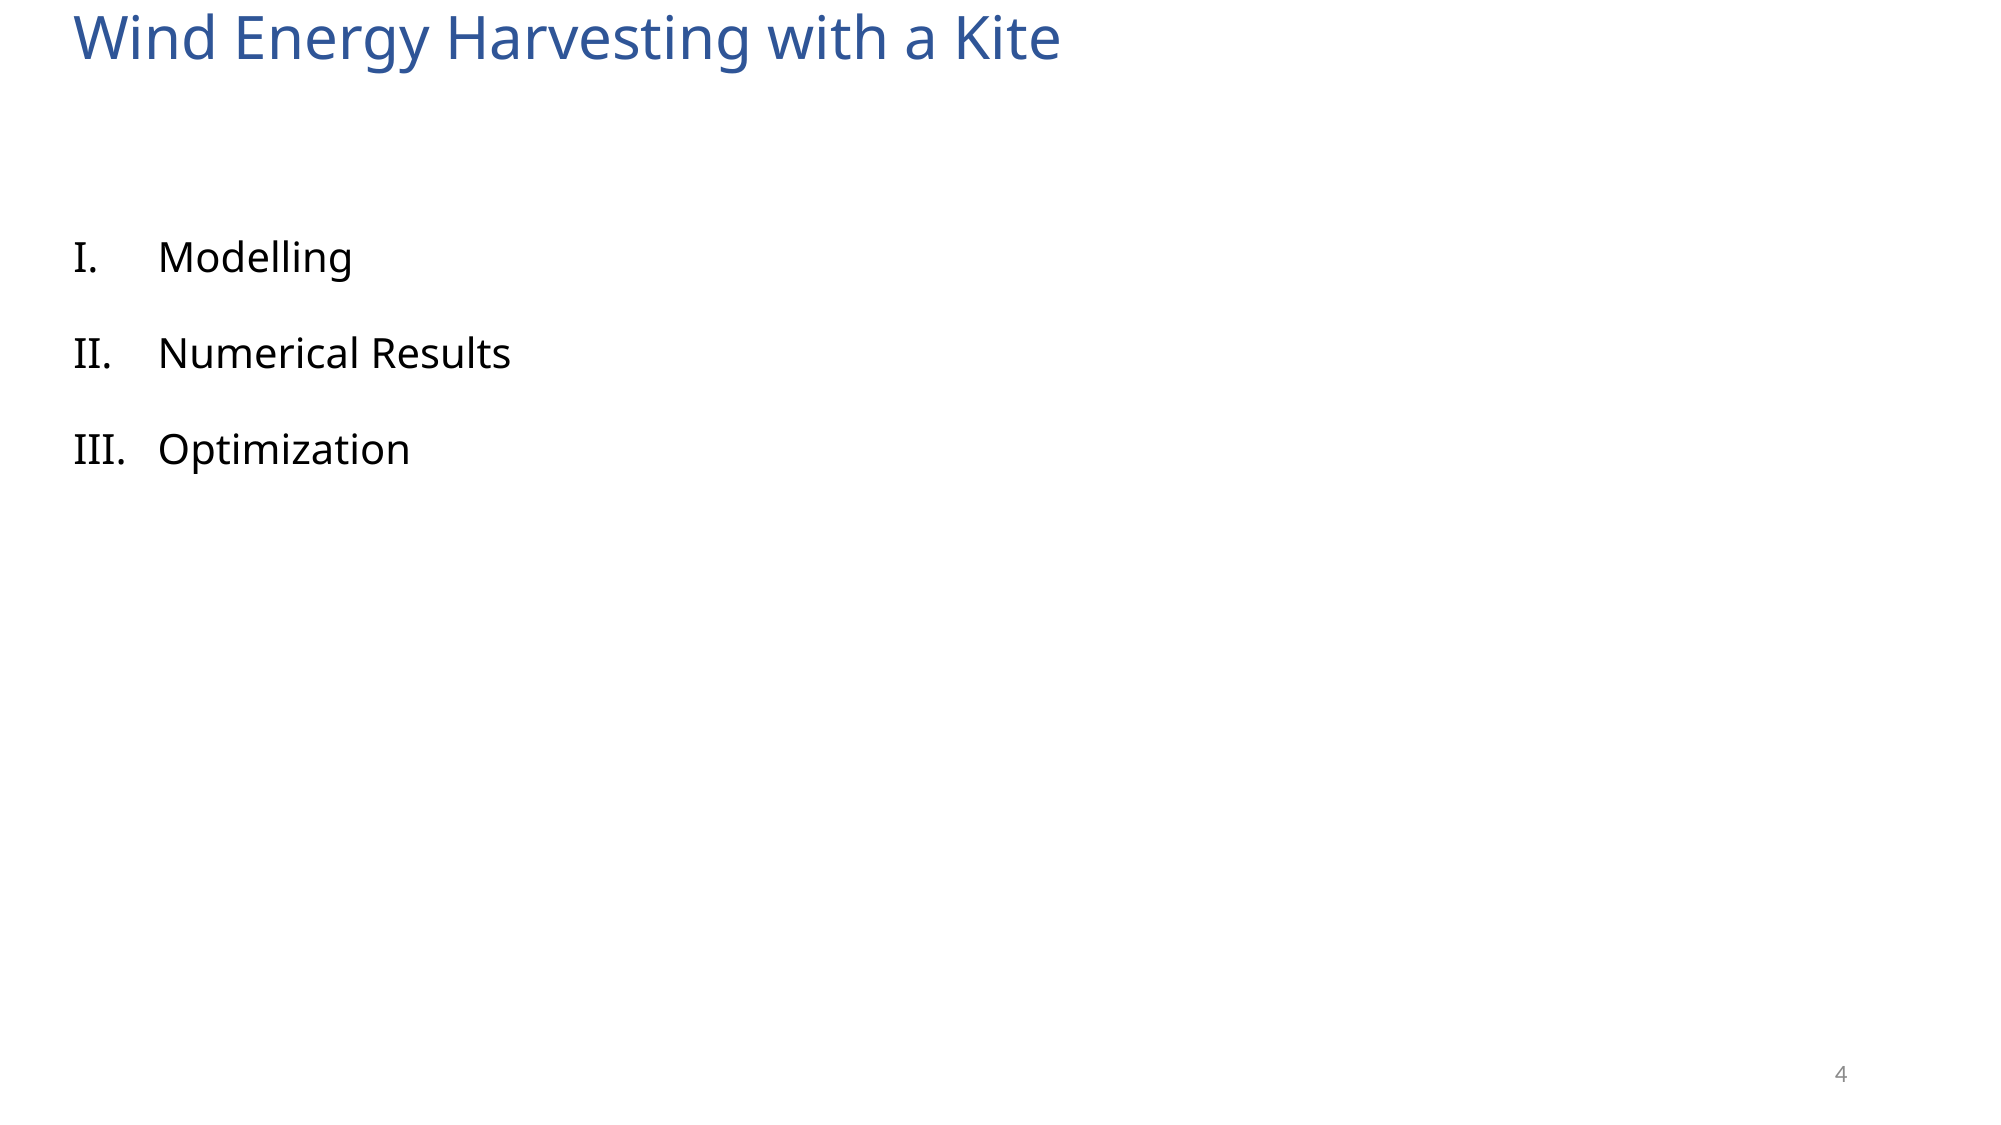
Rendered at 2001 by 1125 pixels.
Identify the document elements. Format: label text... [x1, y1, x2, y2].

list Modelling Numerical Results Optimization [58, 223, 1942, 1014]
title Wind Energy Harvesting with a Kite [58, 0, 1942, 80]
slide_number 4 [1412, 1042, 1863, 1103]
